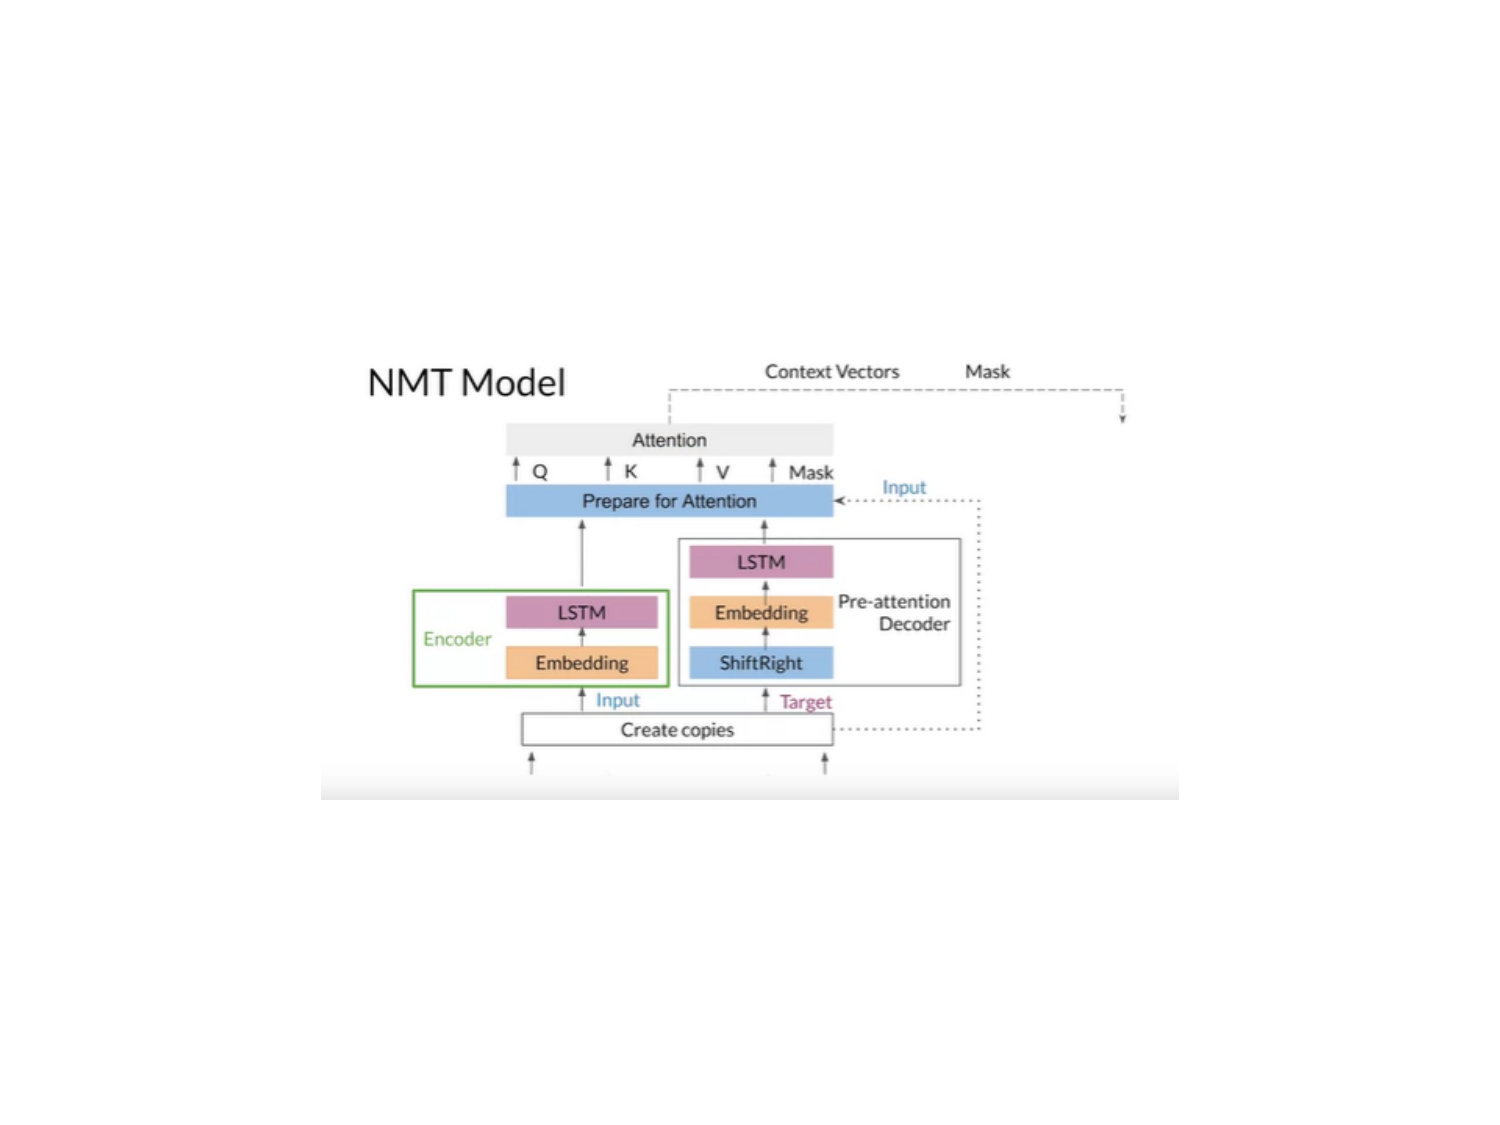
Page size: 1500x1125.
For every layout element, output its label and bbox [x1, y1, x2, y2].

picture [320, 325, 1180, 800]
